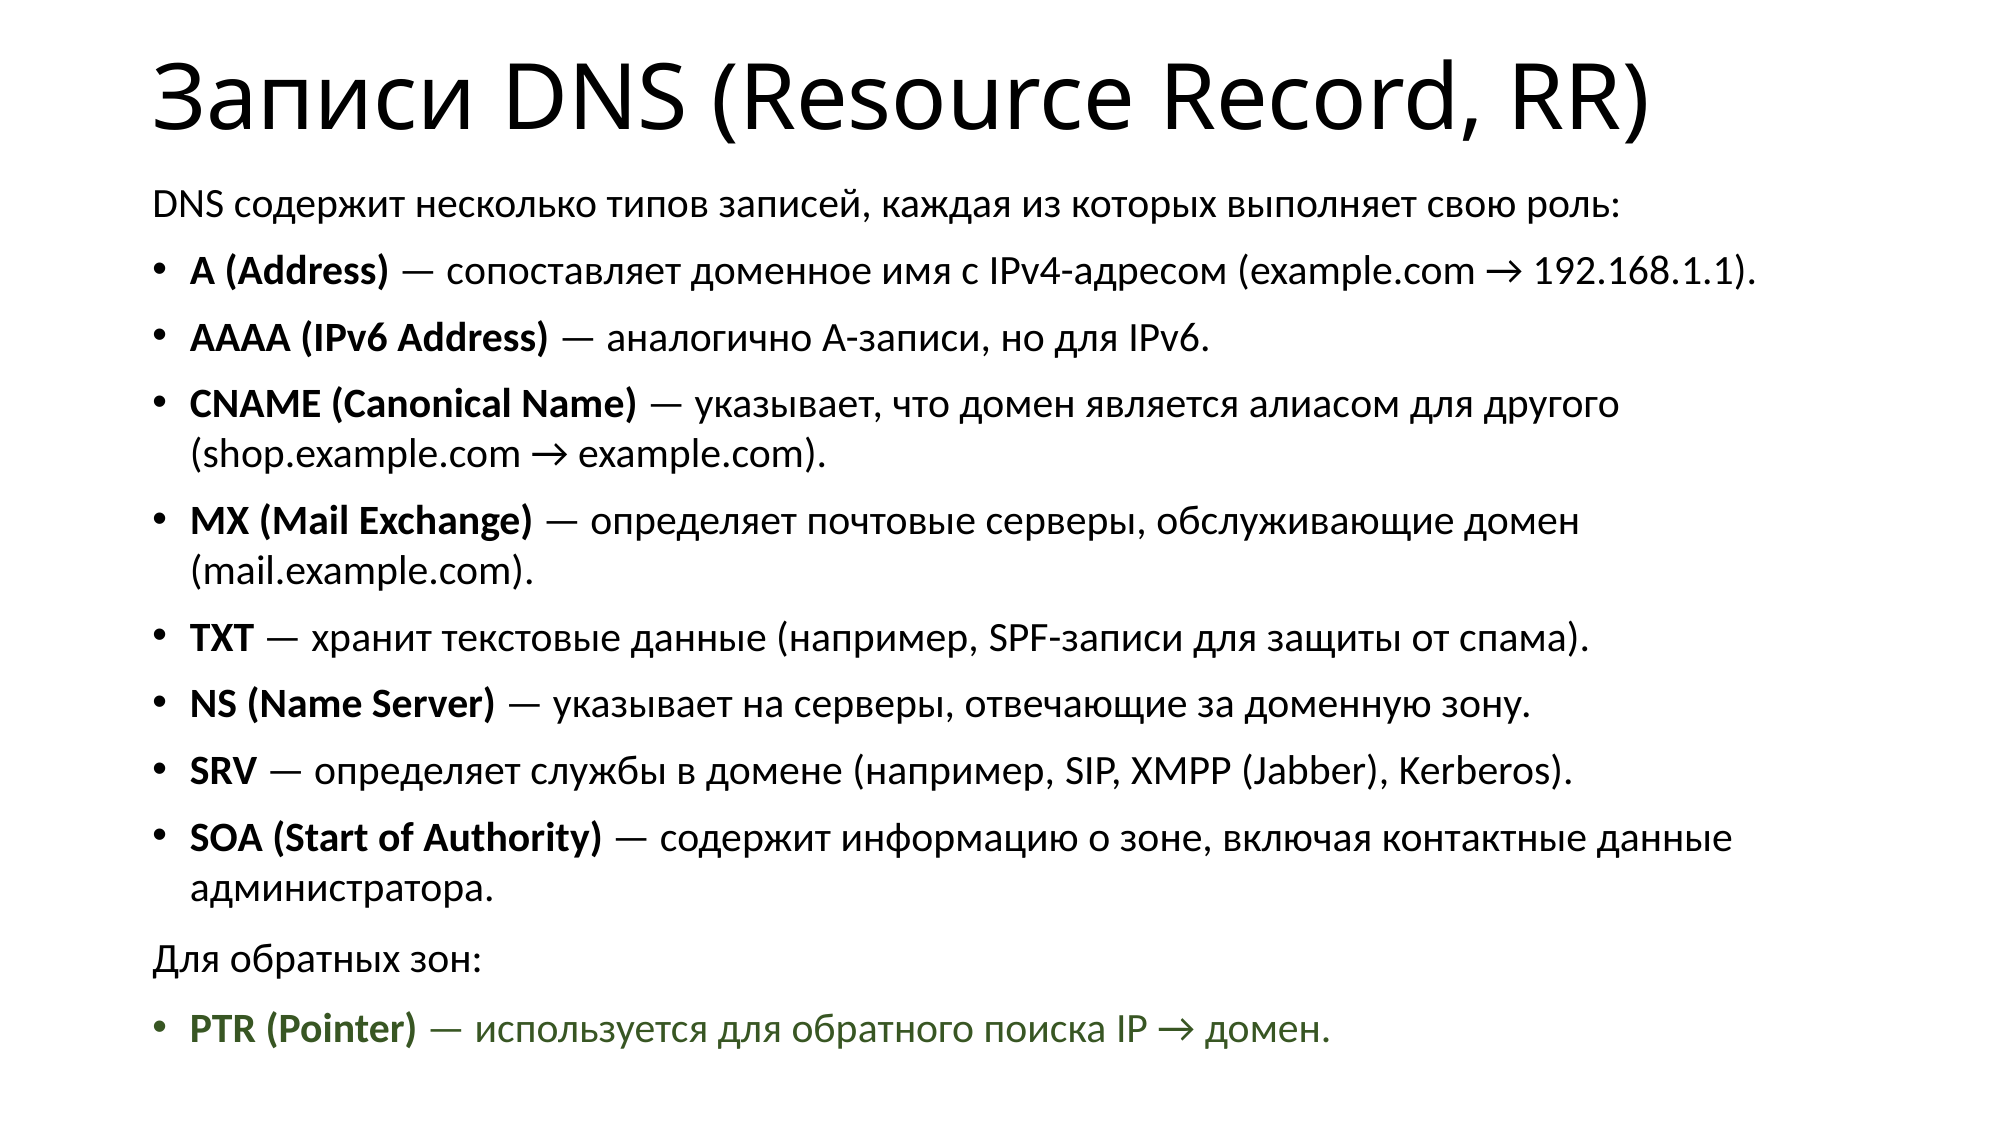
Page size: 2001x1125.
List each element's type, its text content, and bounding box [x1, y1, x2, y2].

title Записи DNS (Resource Record, RR) [137, 30, 1863, 168]
list DNS содержит несколько типов записей, каждая из которых выполняет свою роль: A (Address) — сопоставляет доменное имя с IPv4-адресом (example.com → 192.168.1.1). AAAA (IPv6 Address) — аналогично A-записи, но для IPv6. CNAME (Canonical Name) — указывает, что домен является алиасом для другого (shop.example.com → example.com). MX (Mail Exchange) — определяет почтовые серверы, обслуживающие домен (mail.example.com). TXT — хранит текстовые данные (например, SPF-записи для защиты от спама). NS (Name Server) — указывает на серверы, отвечающие за доменную зону. SRV — определяет службы в домене (например, SIP, XMPP (Jabber), Kerberos). SOA (Start of Authority) — содержит информацию о зоне, включая контактные данные администратора. Для обратных зон: PTR (Pointer) — используется для обратного поиска IP → домен. [137, 168, 1863, 1095]
